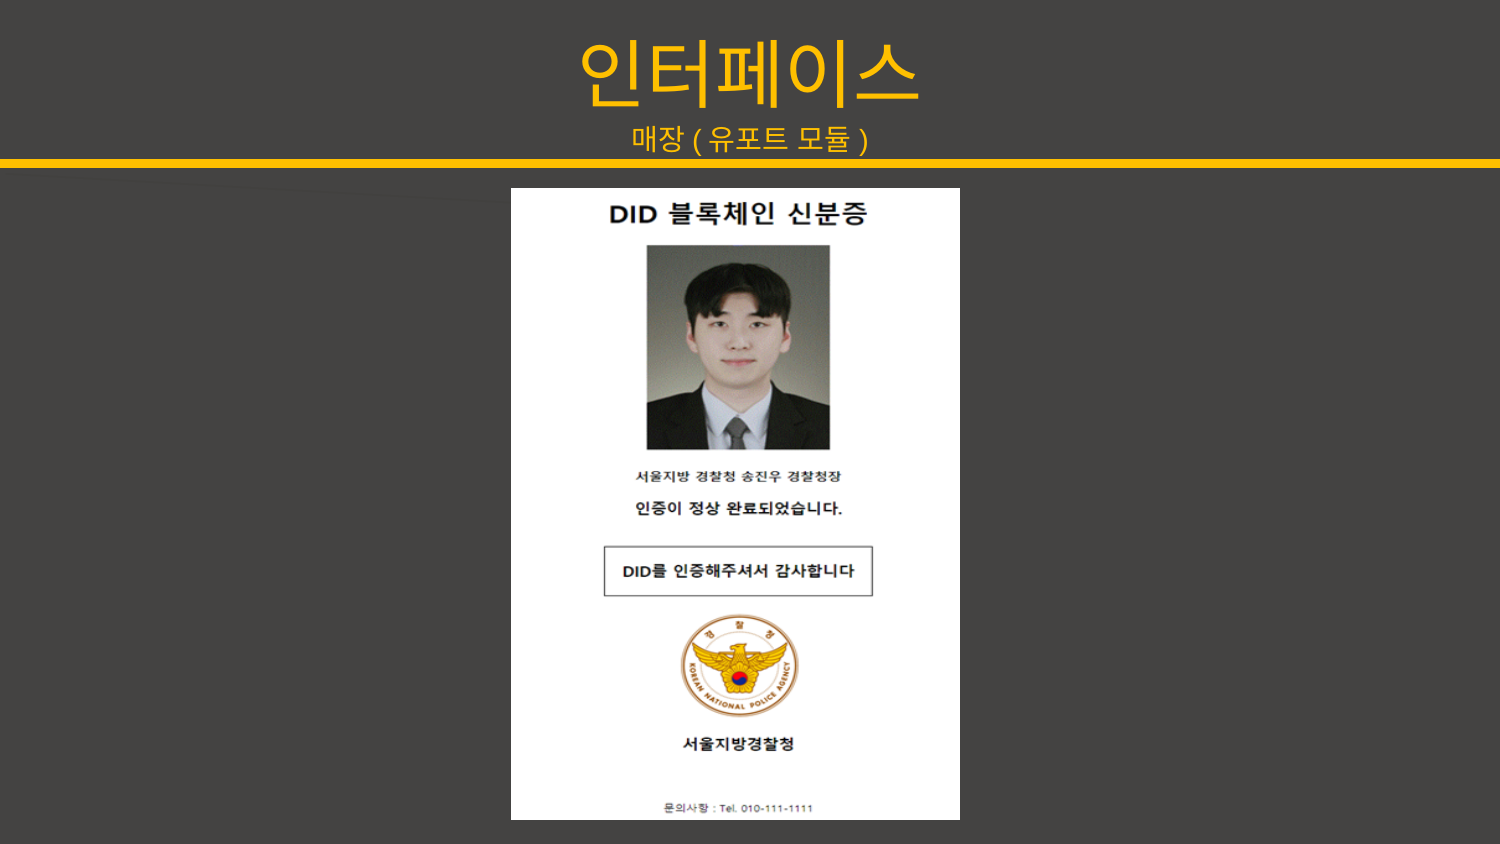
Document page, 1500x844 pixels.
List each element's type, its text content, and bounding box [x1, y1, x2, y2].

list 인터페이스 [0, 25, 1500, 114]
picture [511, 188, 960, 821]
list 매장(유포트 모듈) [0, 114, 1500, 162]
